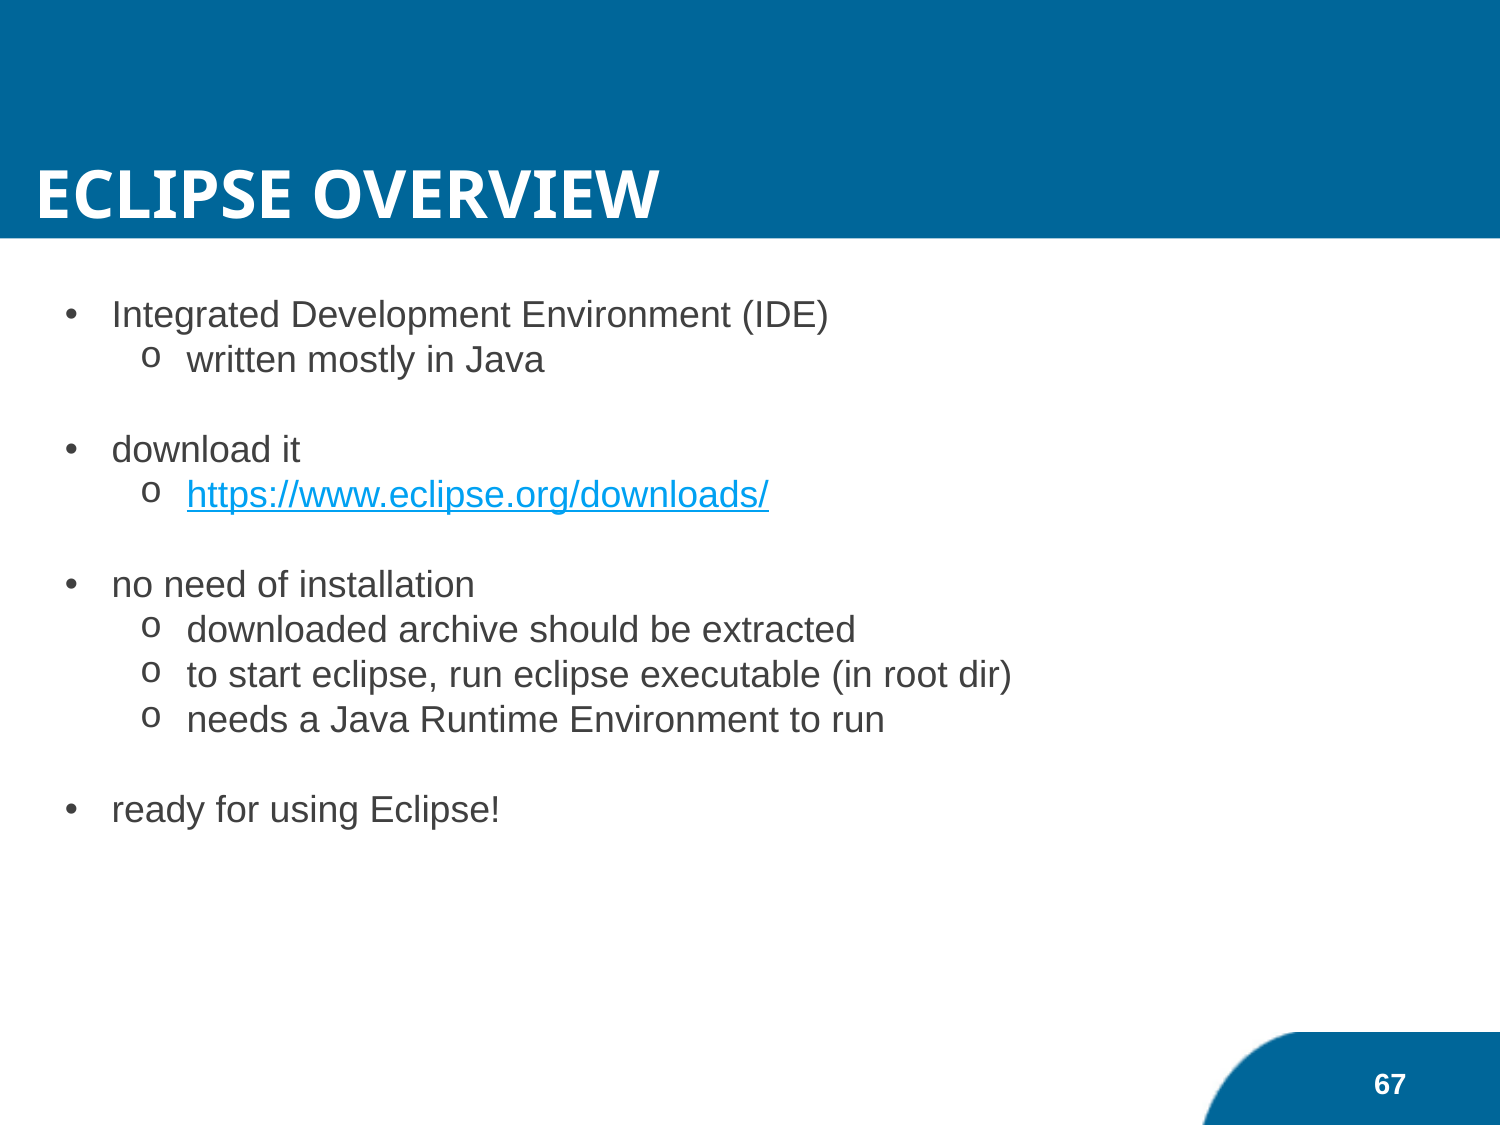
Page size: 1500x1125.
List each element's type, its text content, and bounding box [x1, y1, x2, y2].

text_box Integrated Development Environment (IDE) written mostly in Java download it https://www.eclipse.org/downloads/ no need of installation downloaded archive should be extracted to start eclipse, run eclipse executable (in root dir) needs a Java Runtime Environment to run ready for using Eclipse! [50, 283, 1438, 898]
list Eclipse Overview [0, 0, 1500, 239]
slide_number 67 [1327, 1065, 1407, 1125]
picture [1199, 1032, 1295, 1125]
